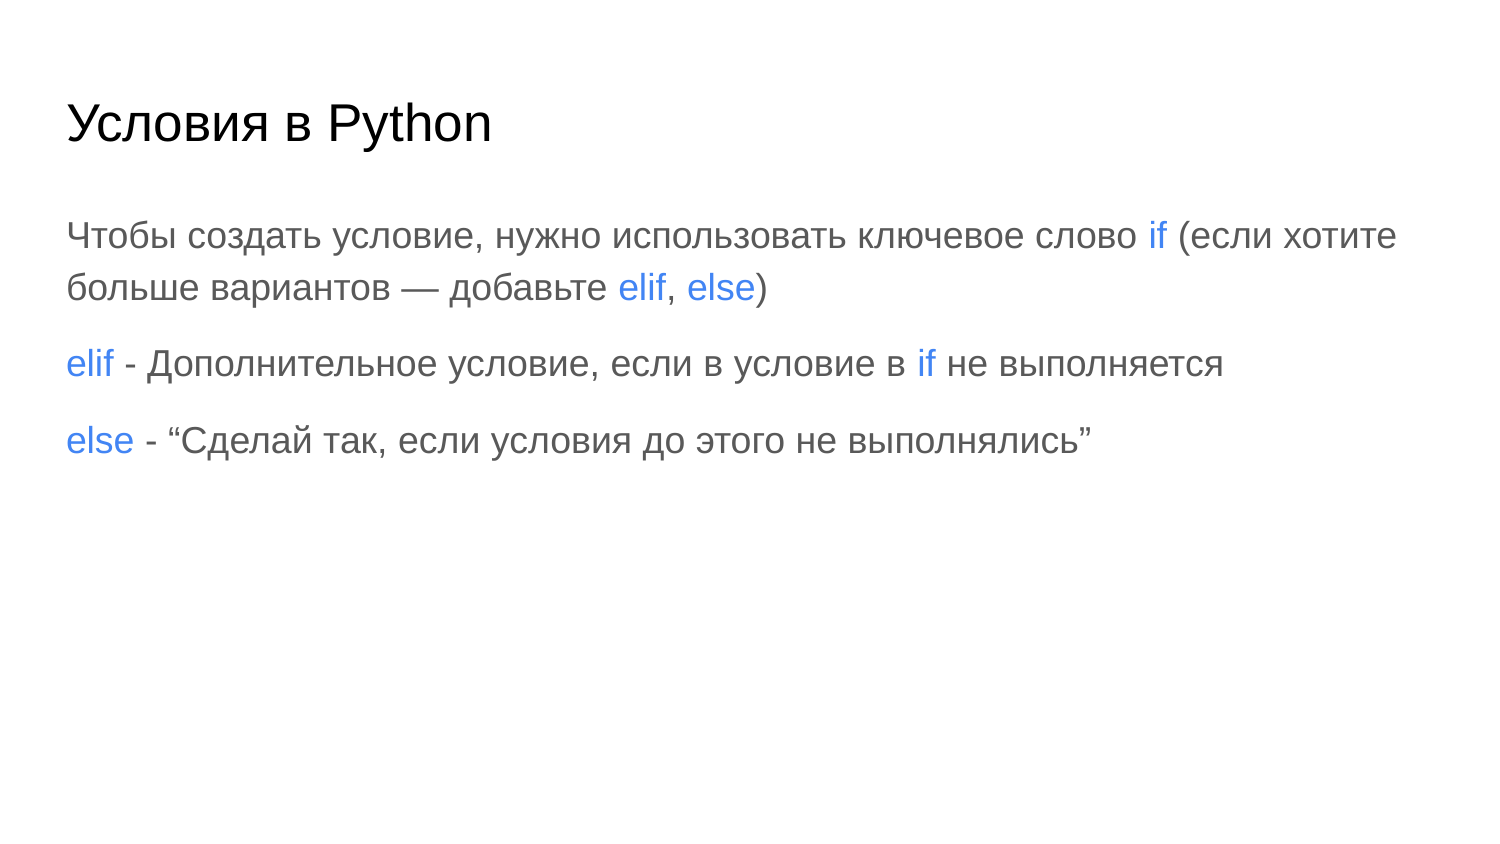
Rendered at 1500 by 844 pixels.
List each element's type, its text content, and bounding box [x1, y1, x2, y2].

list Чтобы создать условие, нужно использовать ключевое слово if (если хотите больше вариантов — добавьте elif, else) elif - Дополнительное условие, если в условие в if не выполняется else - “Сделай так, если условия до этого не выполнялись” [51, 189, 1449, 750]
title Условия в Python [51, 72, 1449, 167]
